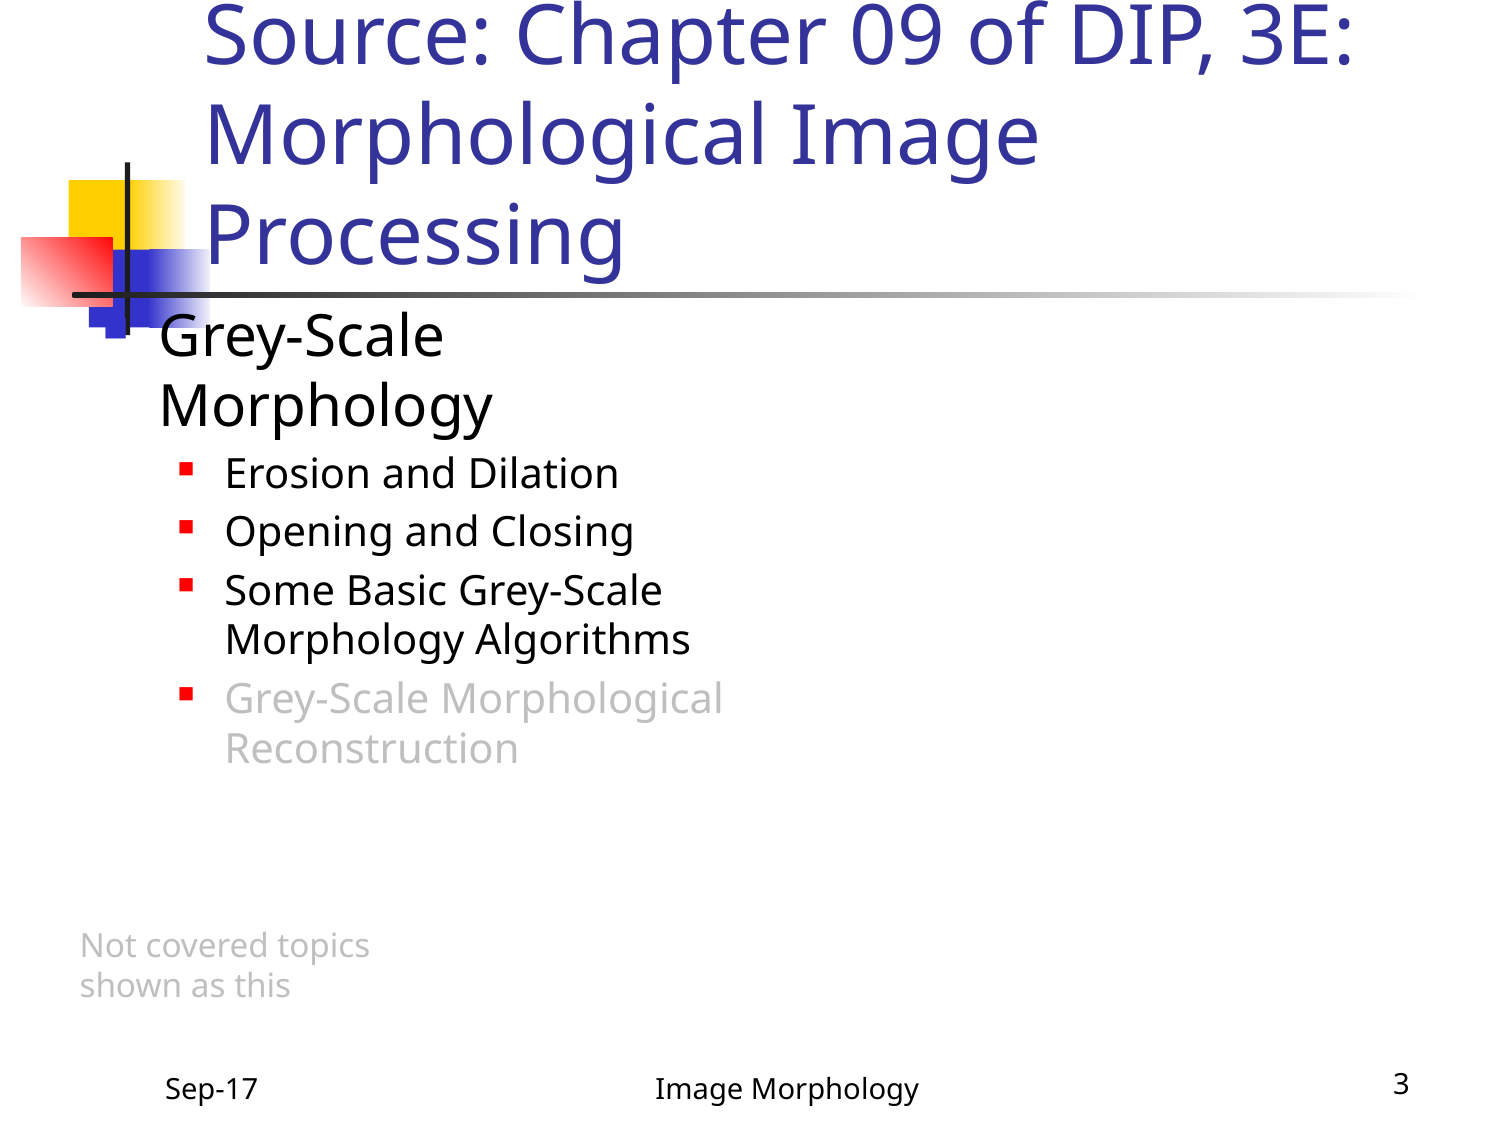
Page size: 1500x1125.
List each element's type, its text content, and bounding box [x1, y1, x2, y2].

list Grey-Scale Morphology Erosion and Dilation Opening and Closing Some Basic Grey-Scale Morphology Algorithms Grey-Scale Morphological Reconstruction [87, 290, 766, 967]
slide_number 3 [1112, 1037, 1426, 1113]
footer Image Morphology [549, 1037, 1026, 1113]
slide_number Sep-17 [149, 1037, 463, 1113]
title Source: Chapter 09 of DIP, 3E: Morphological Image Processing [188, 101, 1468, 289]
text_box Not covered topics shown as this [64, 916, 446, 1012]
